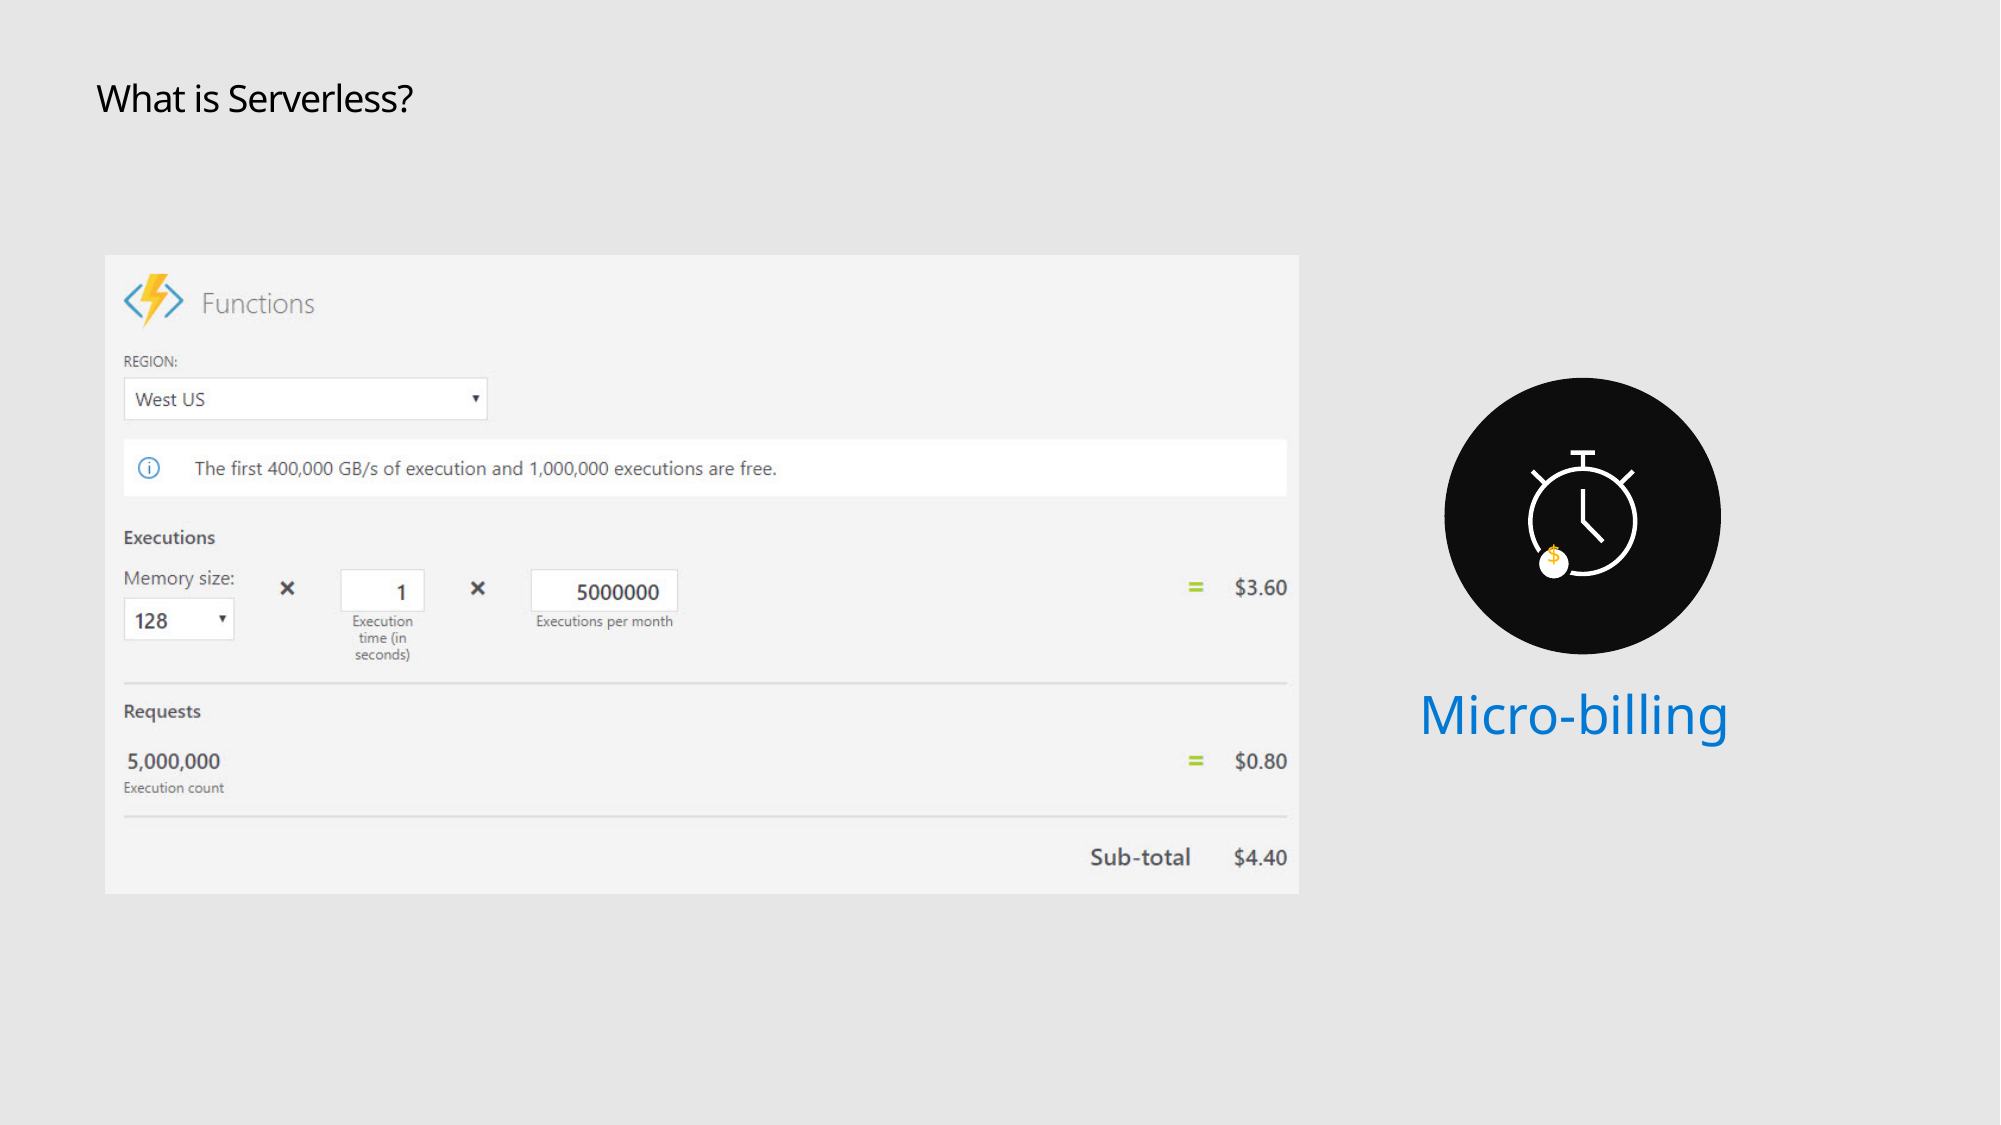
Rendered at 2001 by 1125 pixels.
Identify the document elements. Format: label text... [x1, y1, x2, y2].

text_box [1444, 377, 1722, 655]
title What is Serverless? [96, 75, 1904, 166]
text_box Micro-billing [1381, 664, 1784, 770]
picture [105, 254, 1299, 894]
